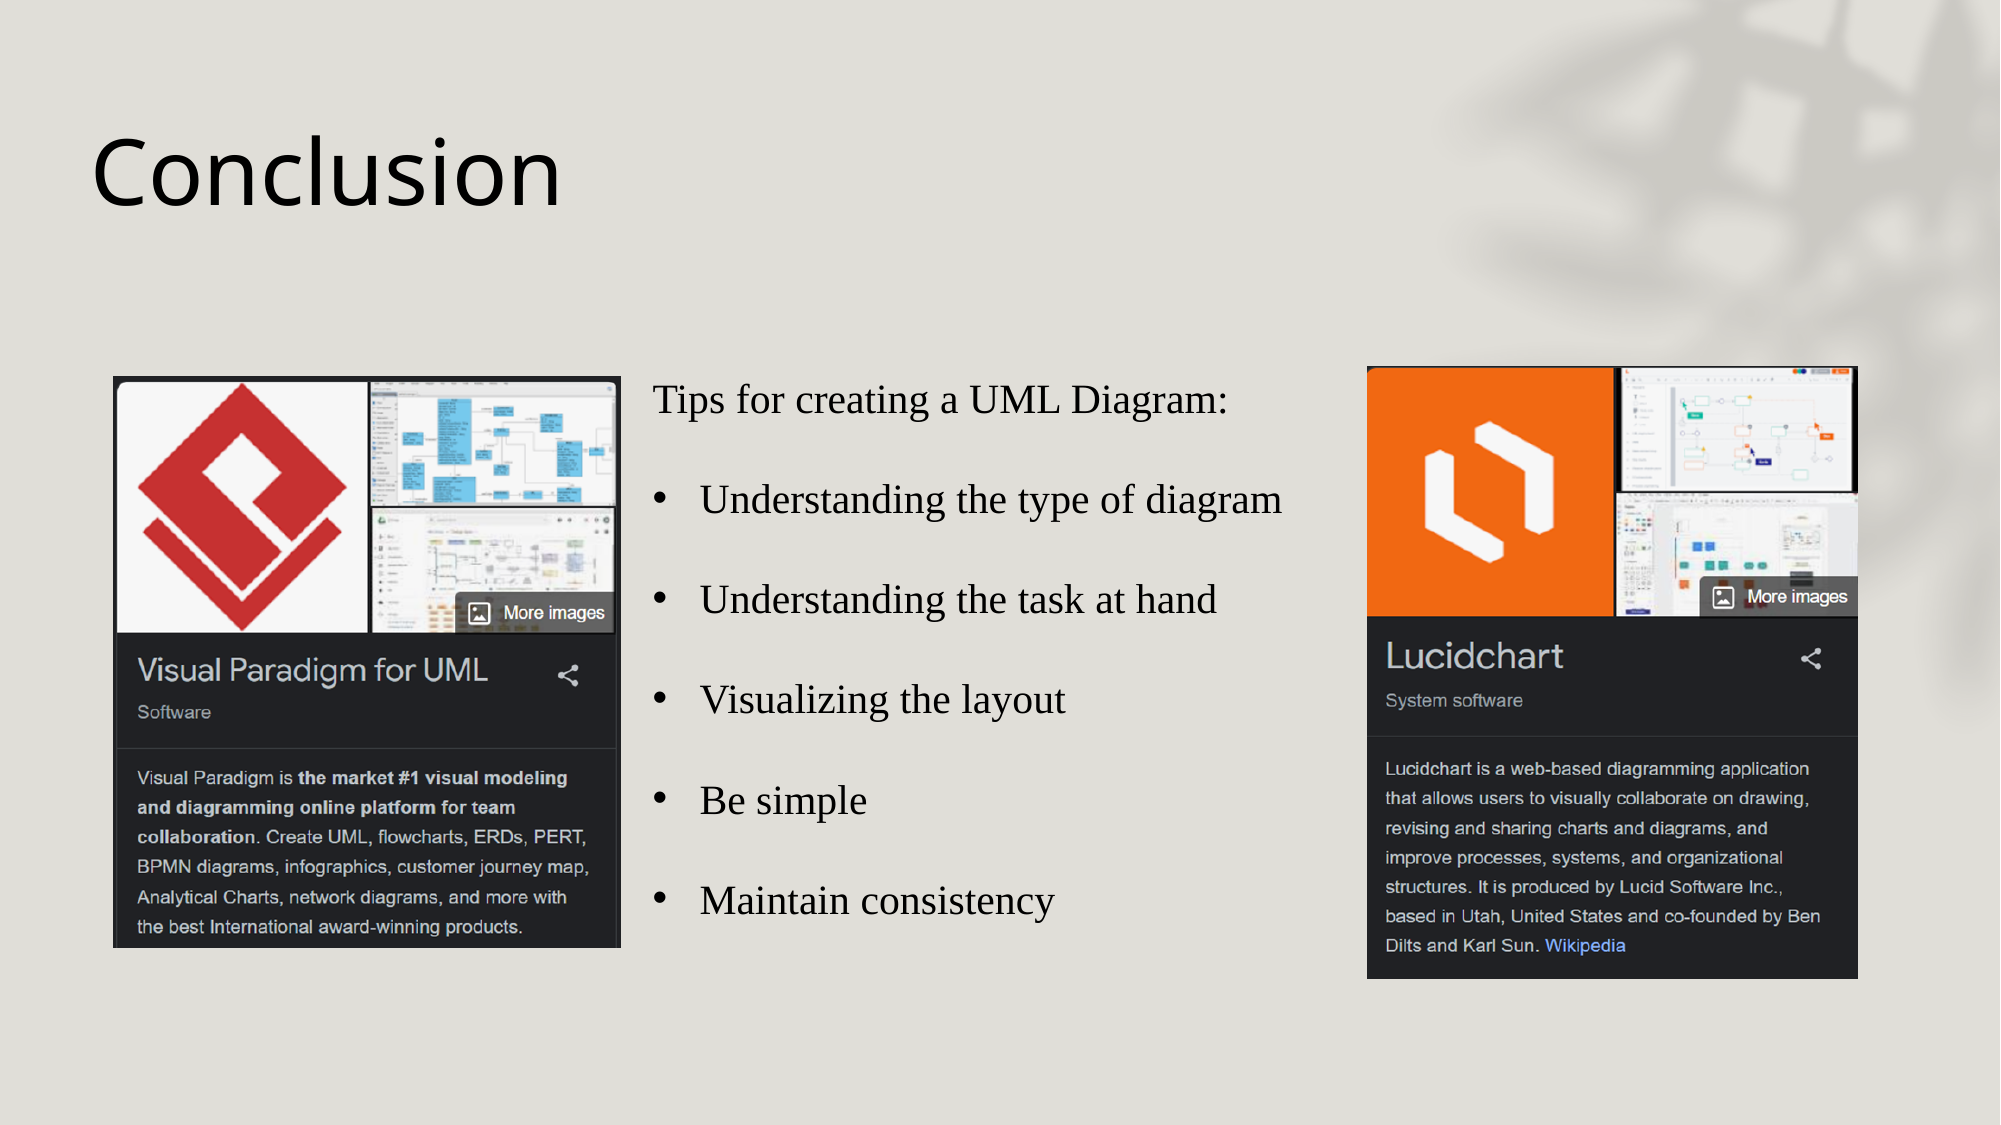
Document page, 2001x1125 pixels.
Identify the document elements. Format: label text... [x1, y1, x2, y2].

text_box Tips for creating a UML Diagram: Understanding the type of diagram Understanding the task at hand Visualizing the layout Be simple Maintain consistency [637, 364, 1398, 930]
title Conclusion [75, 60, 1925, 278]
picture [113, 376, 621, 948]
picture [1366, 366, 1858, 979]
